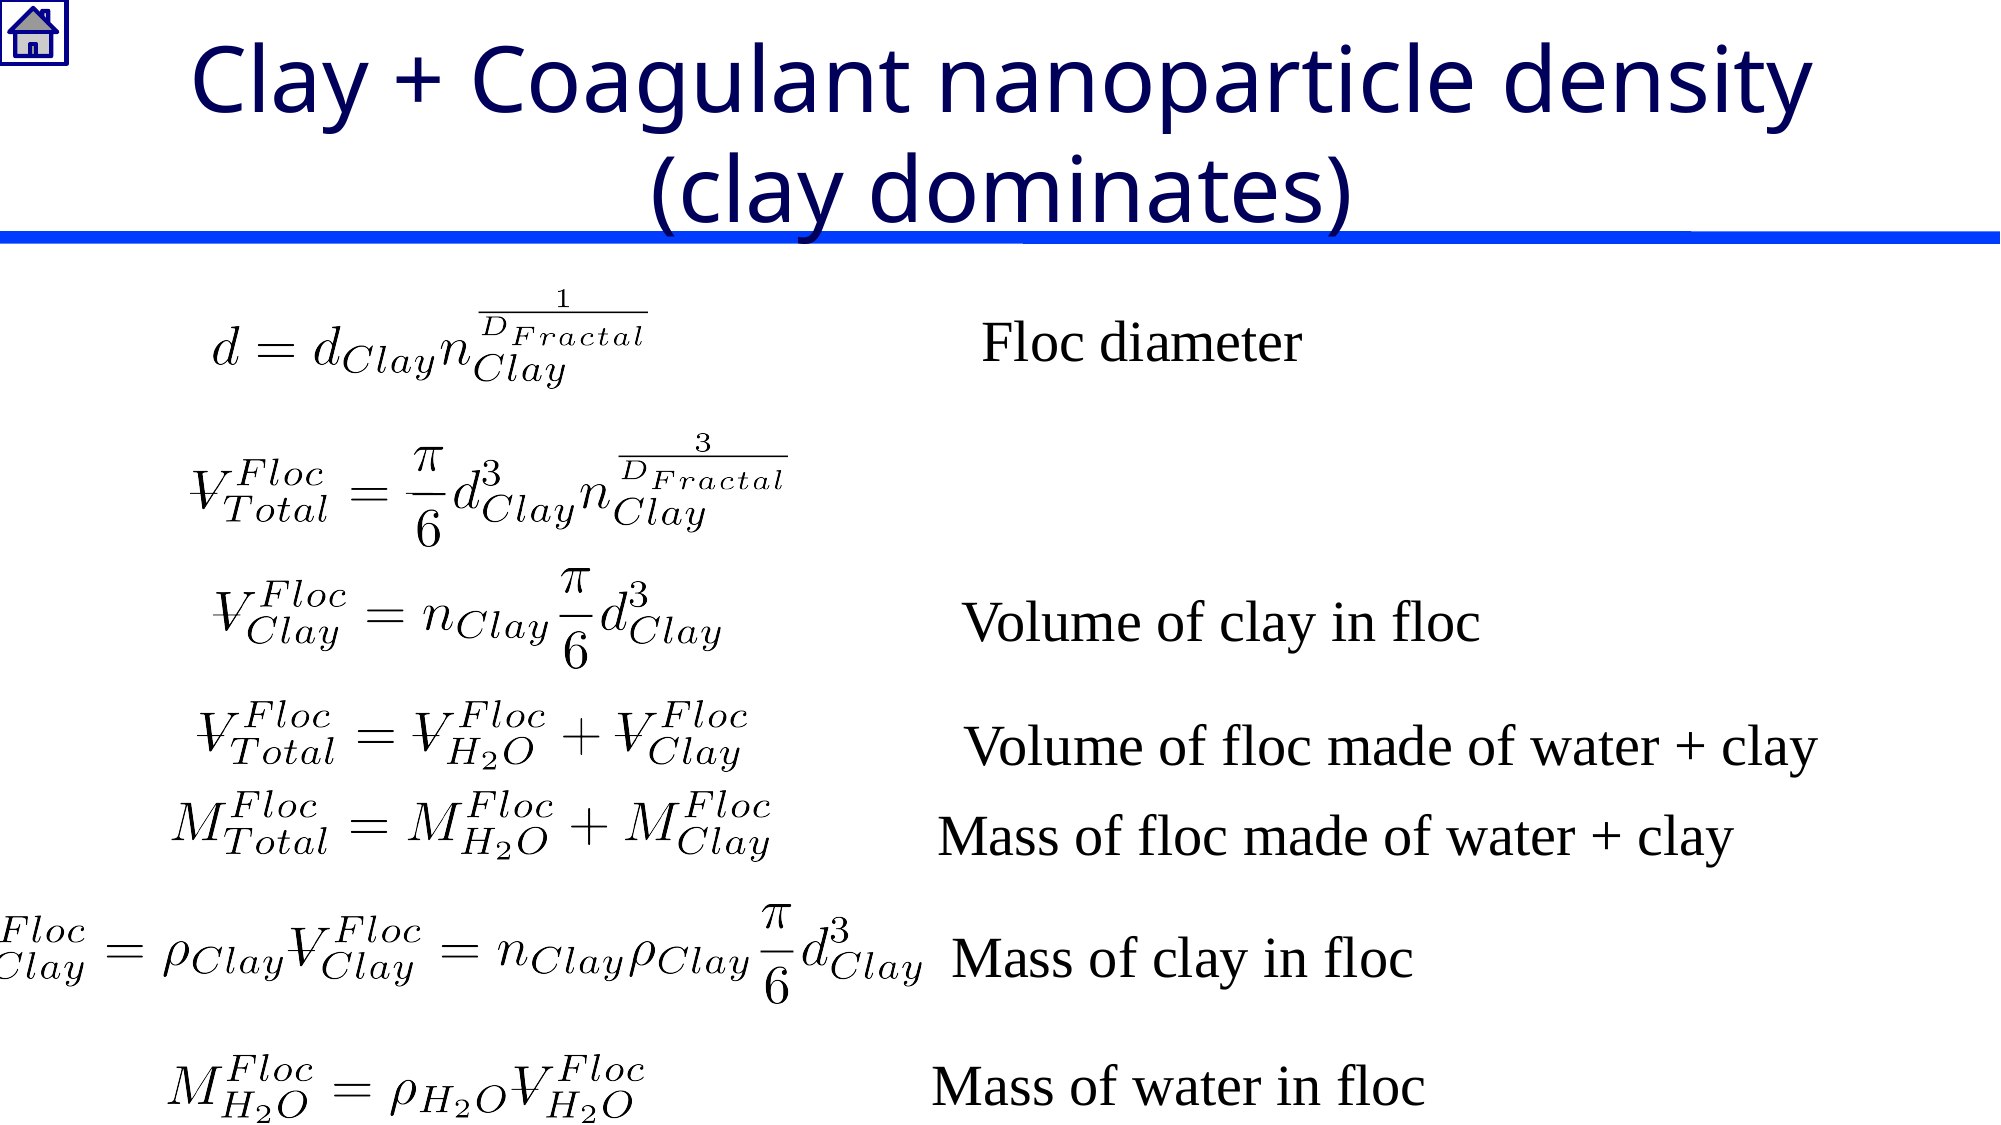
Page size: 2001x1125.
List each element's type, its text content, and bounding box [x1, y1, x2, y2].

picture [212, 568, 721, 669]
text_box Mass of water in floc [917, 1039, 1442, 1125]
text_box Volume of clay in floc [947, 575, 1498, 661]
picture [197, 700, 748, 772]
picture [170, 790, 770, 862]
text_box Mass of clay in floc [936, 911, 1430, 997]
picture [166, 1054, 644, 1124]
picture [190, 432, 788, 547]
text_box Floc diameter [966, 296, 1319, 381]
title Clay + Coagulant nanoparticle density (clay dominates) [75, 37, 1930, 225]
picture [213, 289, 648, 389]
picture [0, 904, 922, 1004]
text_box Mass of floc made of water + clay [922, 789, 1751, 875]
text_box Volume of floc made of water + clay [949, 699, 1834, 785]
